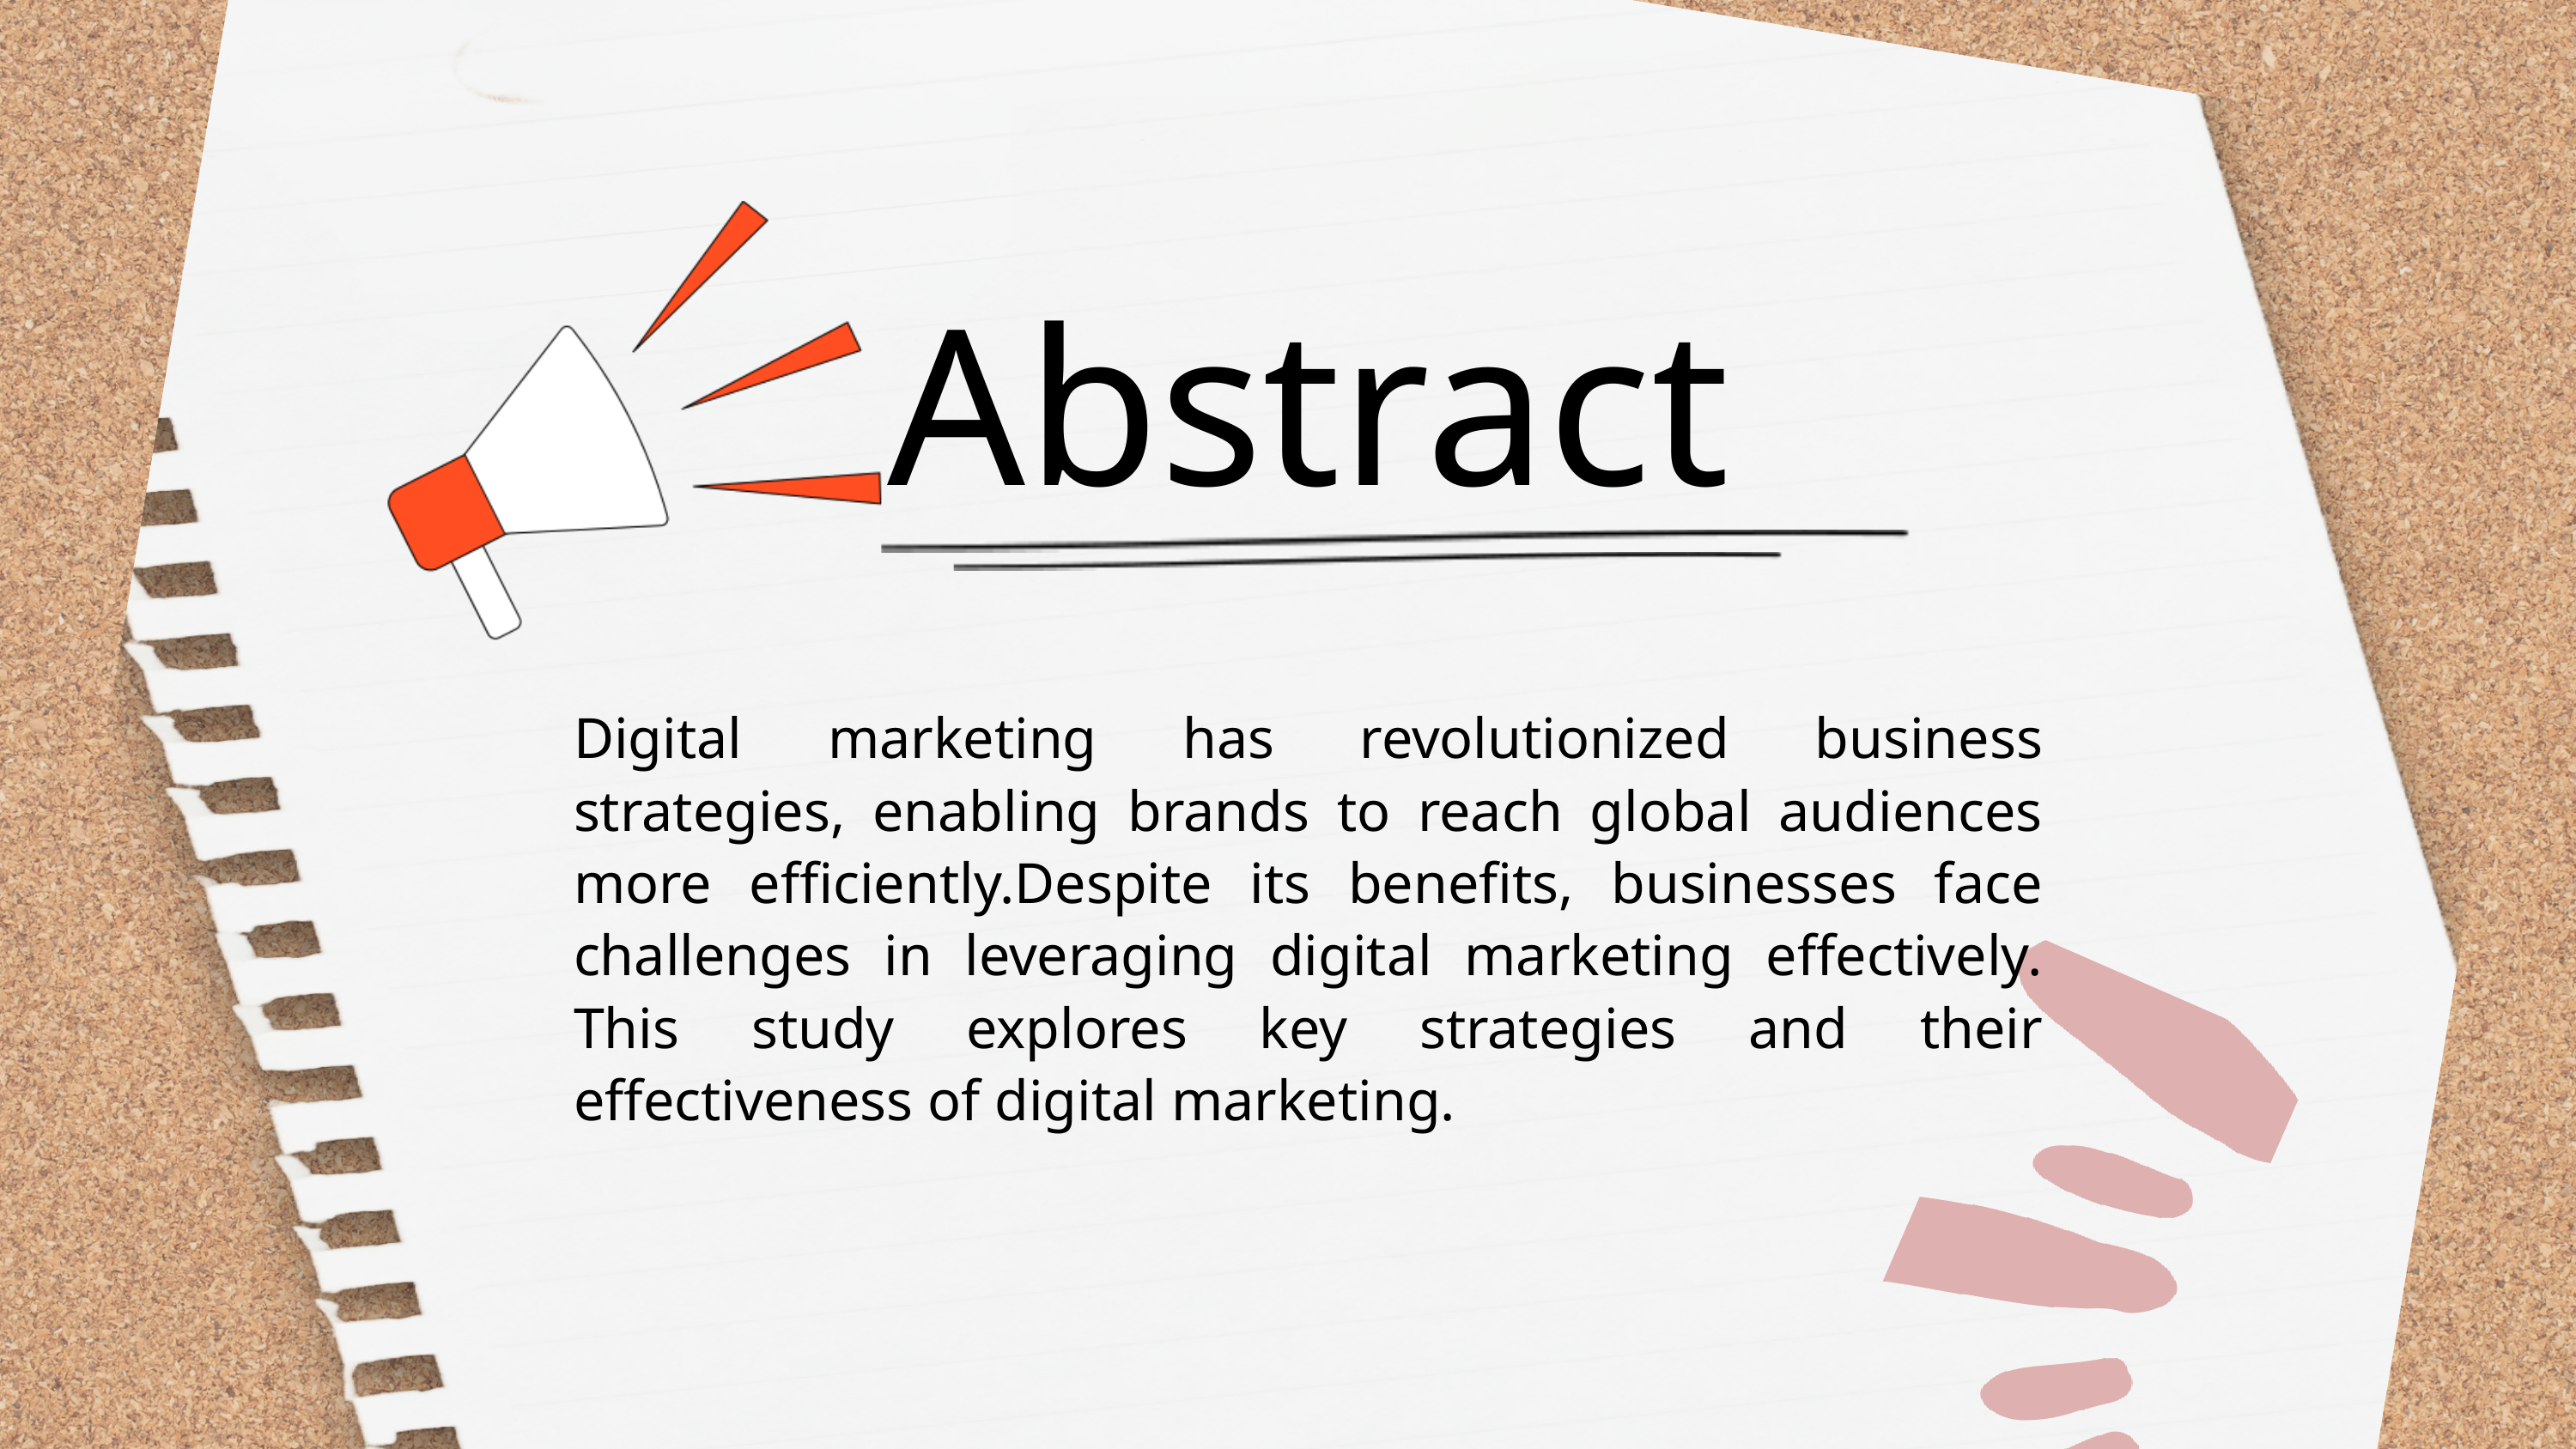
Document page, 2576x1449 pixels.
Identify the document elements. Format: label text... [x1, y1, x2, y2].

text_box [0, 0, 228, 1365]
text_box [1809, 939, 2317, 1449]
text_box [0, 0, 2576, 1449]
text_box Digital marketing has revolutionized business strategies, enabling brands to reach global audiences more efficiently.Despite its benefits, businesses face challenges in leveraging digital marketing effectively. This study explores key strategies and their effectiveness of digital marketing. [574, 697, 2044, 1132]
text_box [386, 201, 882, 641]
text_box Abstract [557, 226, 2059, 530]
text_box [880, 529, 1912, 571]
text_box [2378, 260, 2576, 1449]
text_box [1637, 0, 2576, 156]
